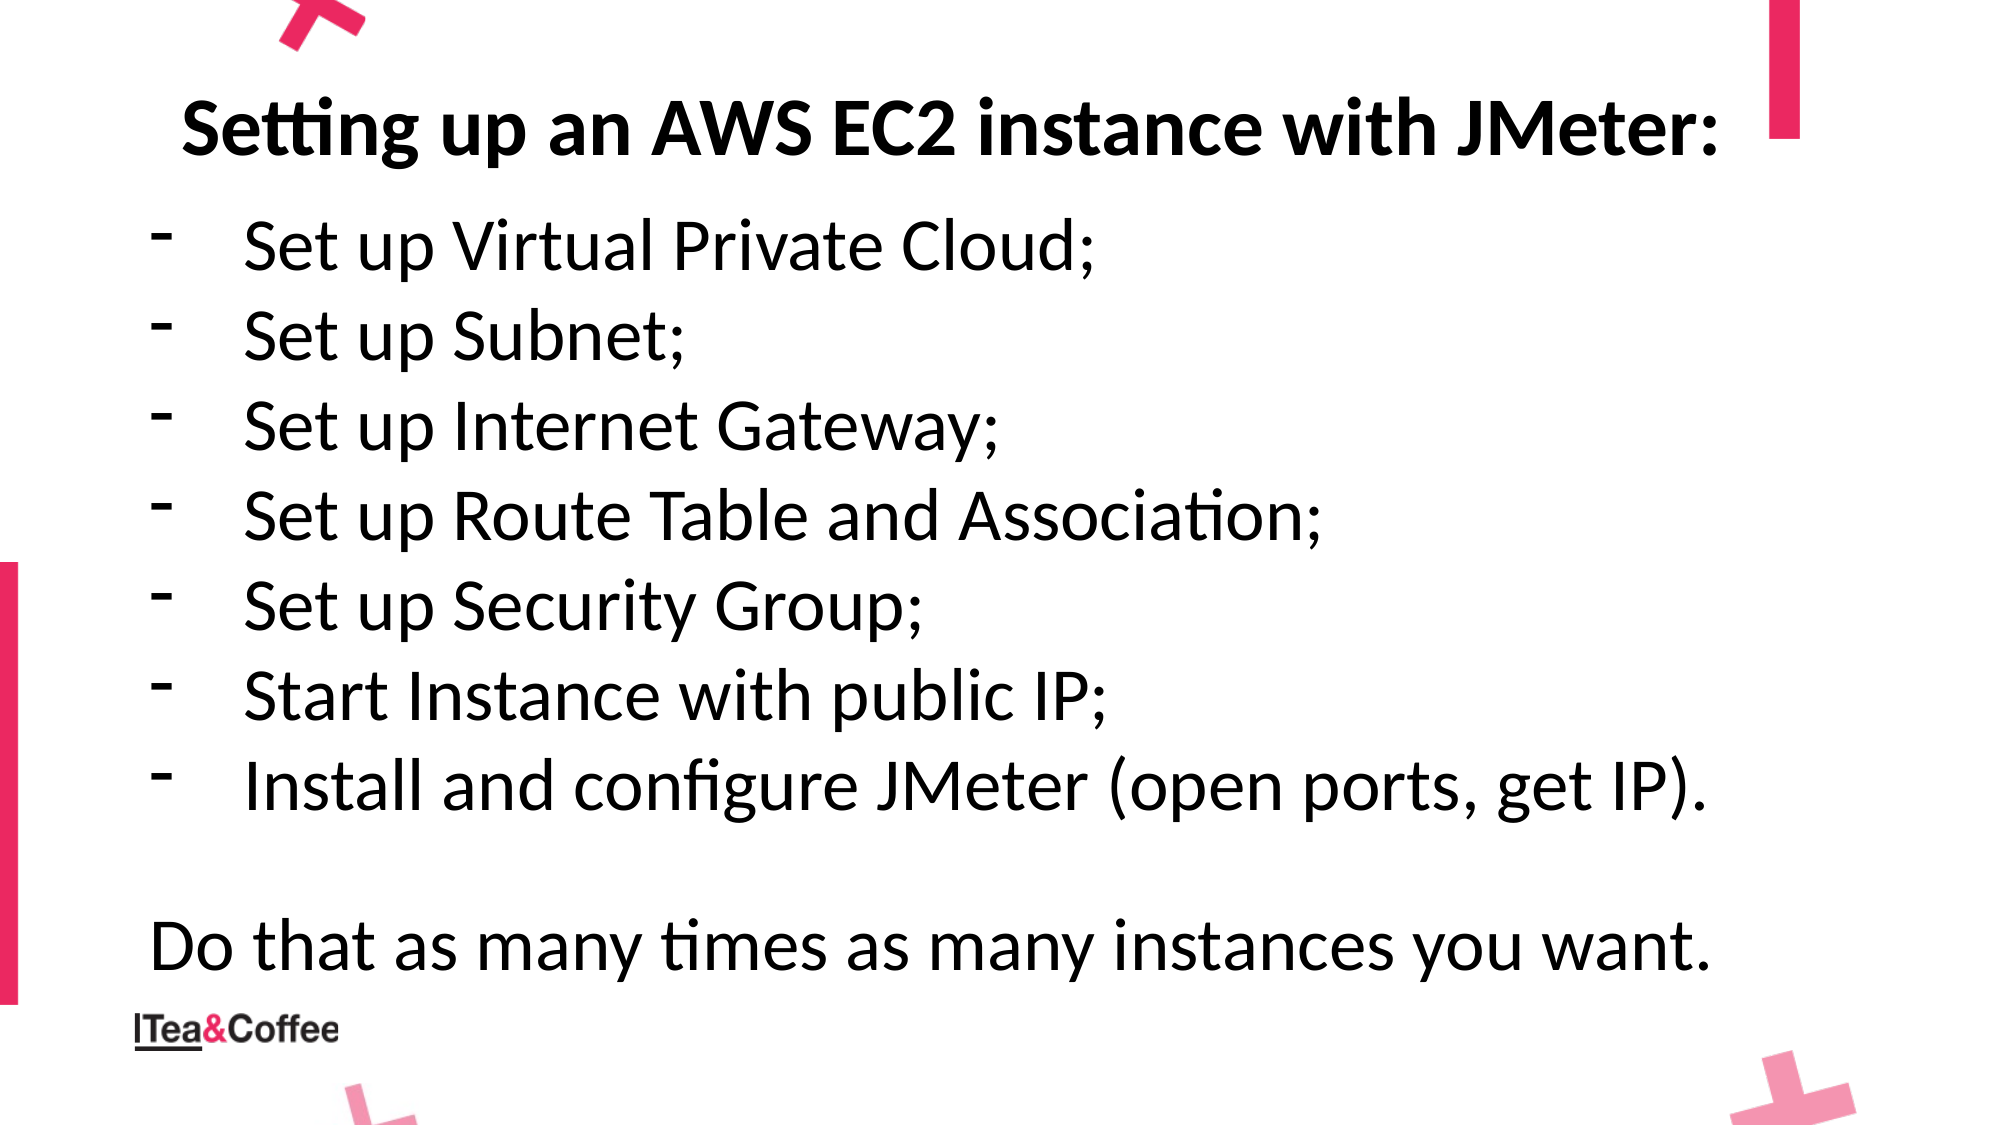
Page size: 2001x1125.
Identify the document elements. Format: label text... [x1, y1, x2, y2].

picture [1728, 1050, 1857, 1125]
text_box Set up Virtual Private Cloud; Set up Subnet; Set up Internet Gateway; Set up Route Table and Association; Set up Security Group; Start Instance with public IP; Install and configure JMeter (open ports, get IP). Do that as many times as many instances you want. [134, 188, 1901, 1004]
picture [314, 1083, 420, 1125]
picture [134, 1012, 339, 1051]
picture [0, 562, 19, 1005]
text_box Setting up an AWS EC2 instance with JMeter: [134, 60, 1769, 180]
picture [1768, 0, 1800, 139]
picture [263, 0, 366, 52]
